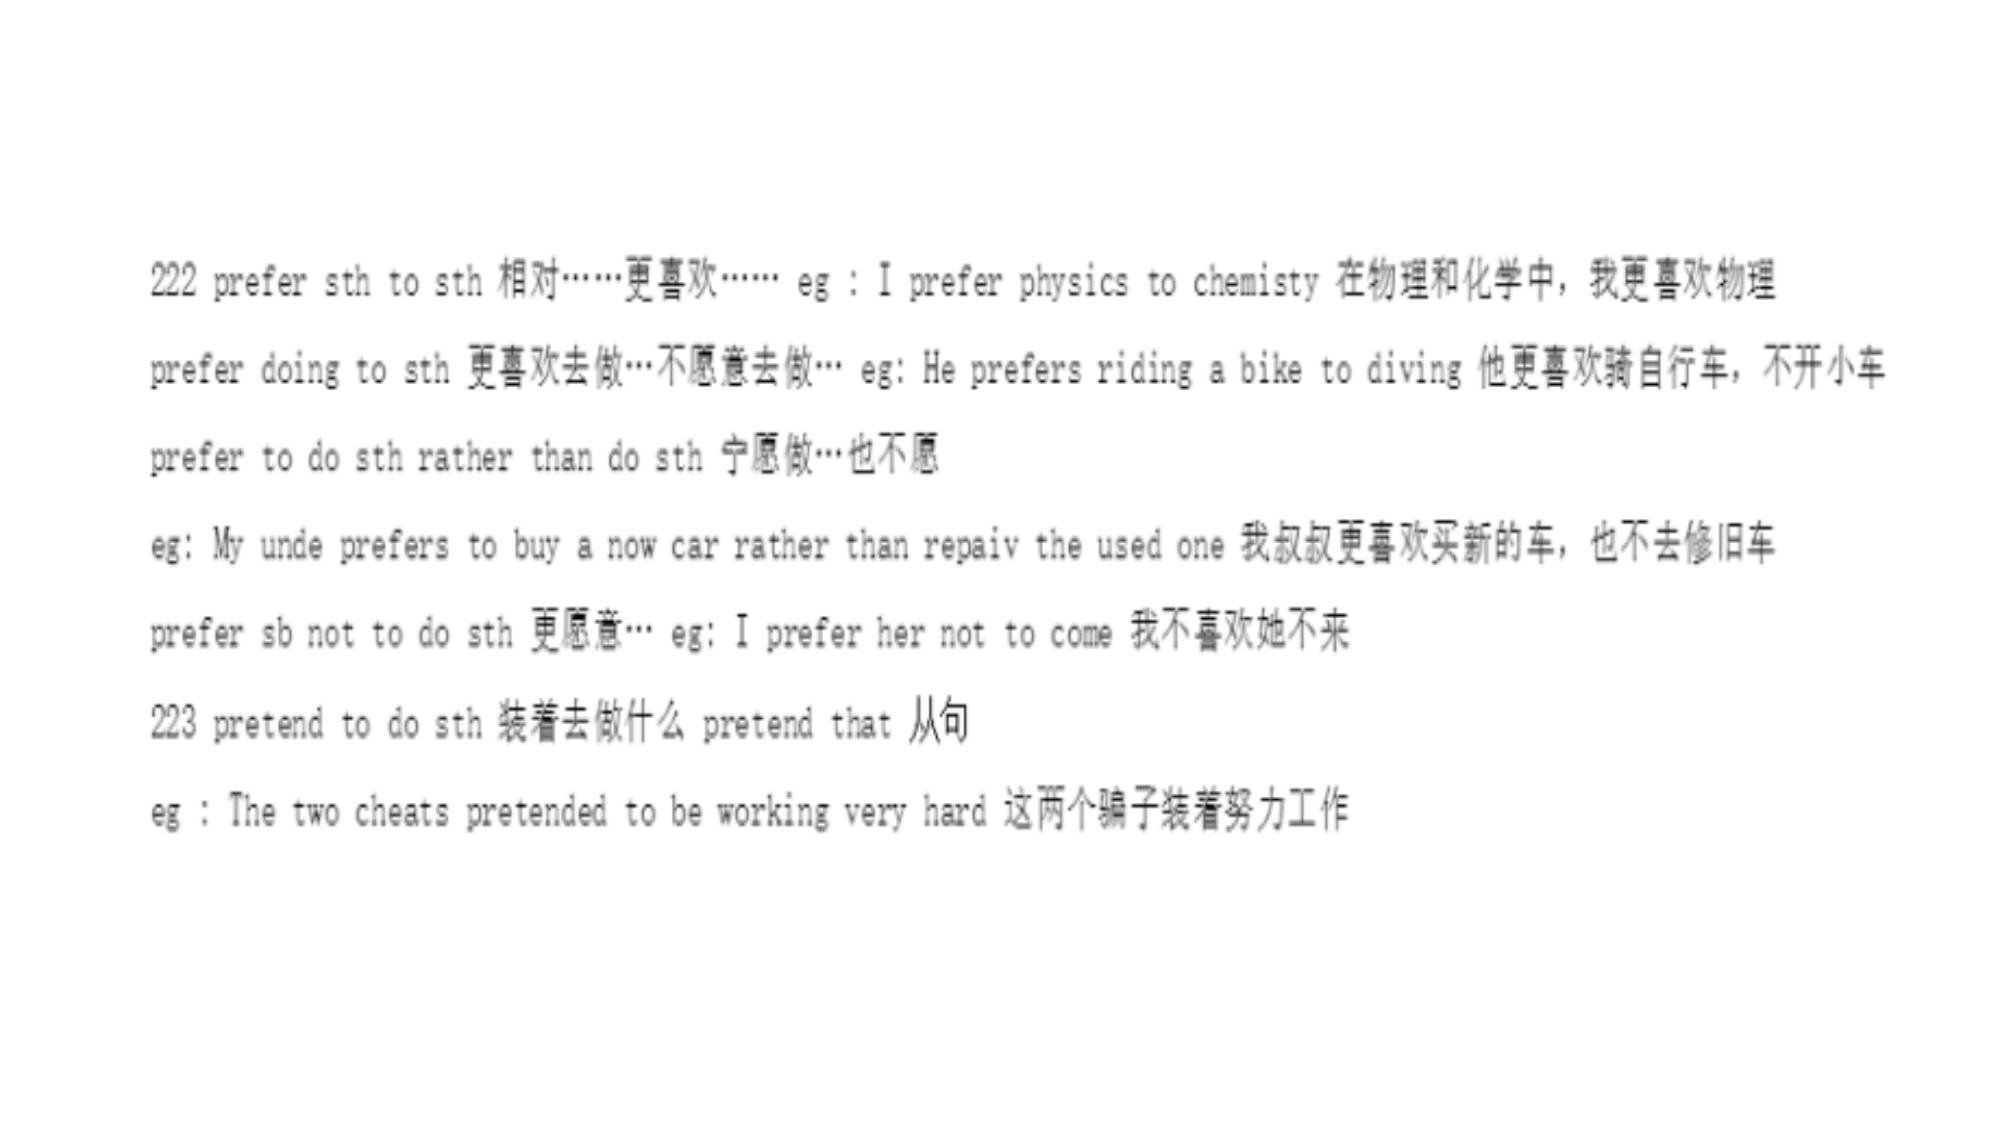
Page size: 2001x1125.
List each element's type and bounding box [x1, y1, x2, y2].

picture [68, 231, 1920, 849]
